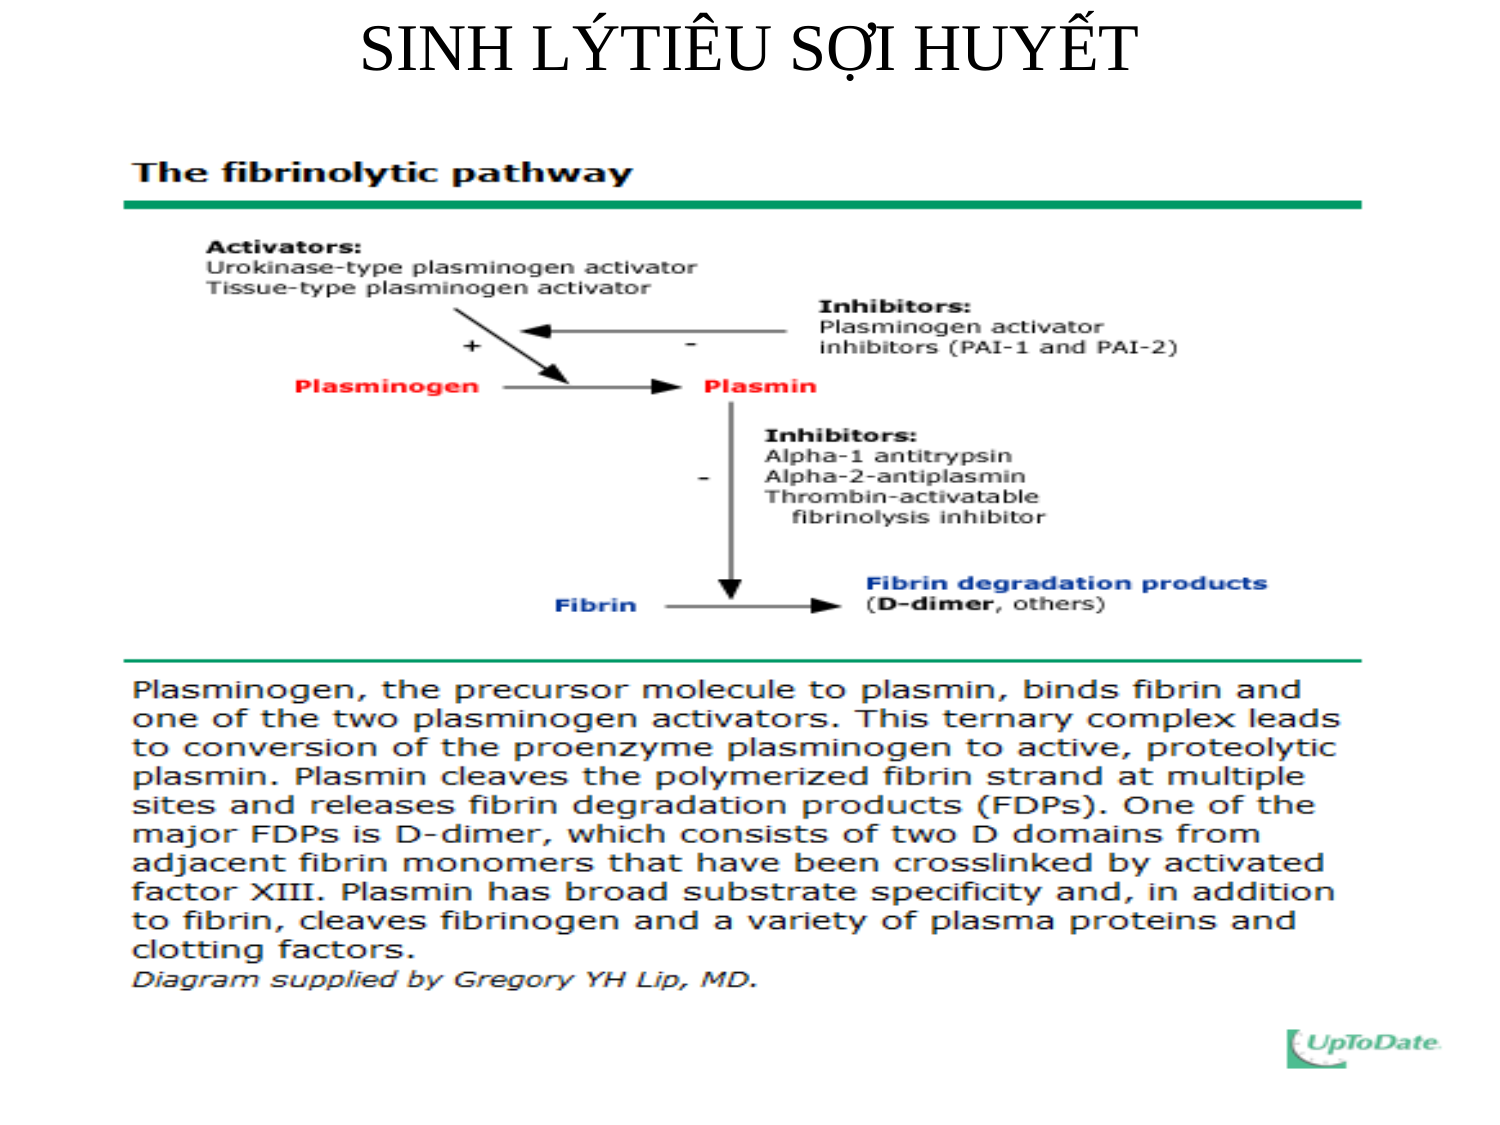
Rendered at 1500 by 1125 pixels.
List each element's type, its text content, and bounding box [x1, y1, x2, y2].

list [37, 99, 1451, 1074]
title SINH LÝTIÊU SỢI HUYẾT [0, 0, 1500, 88]
